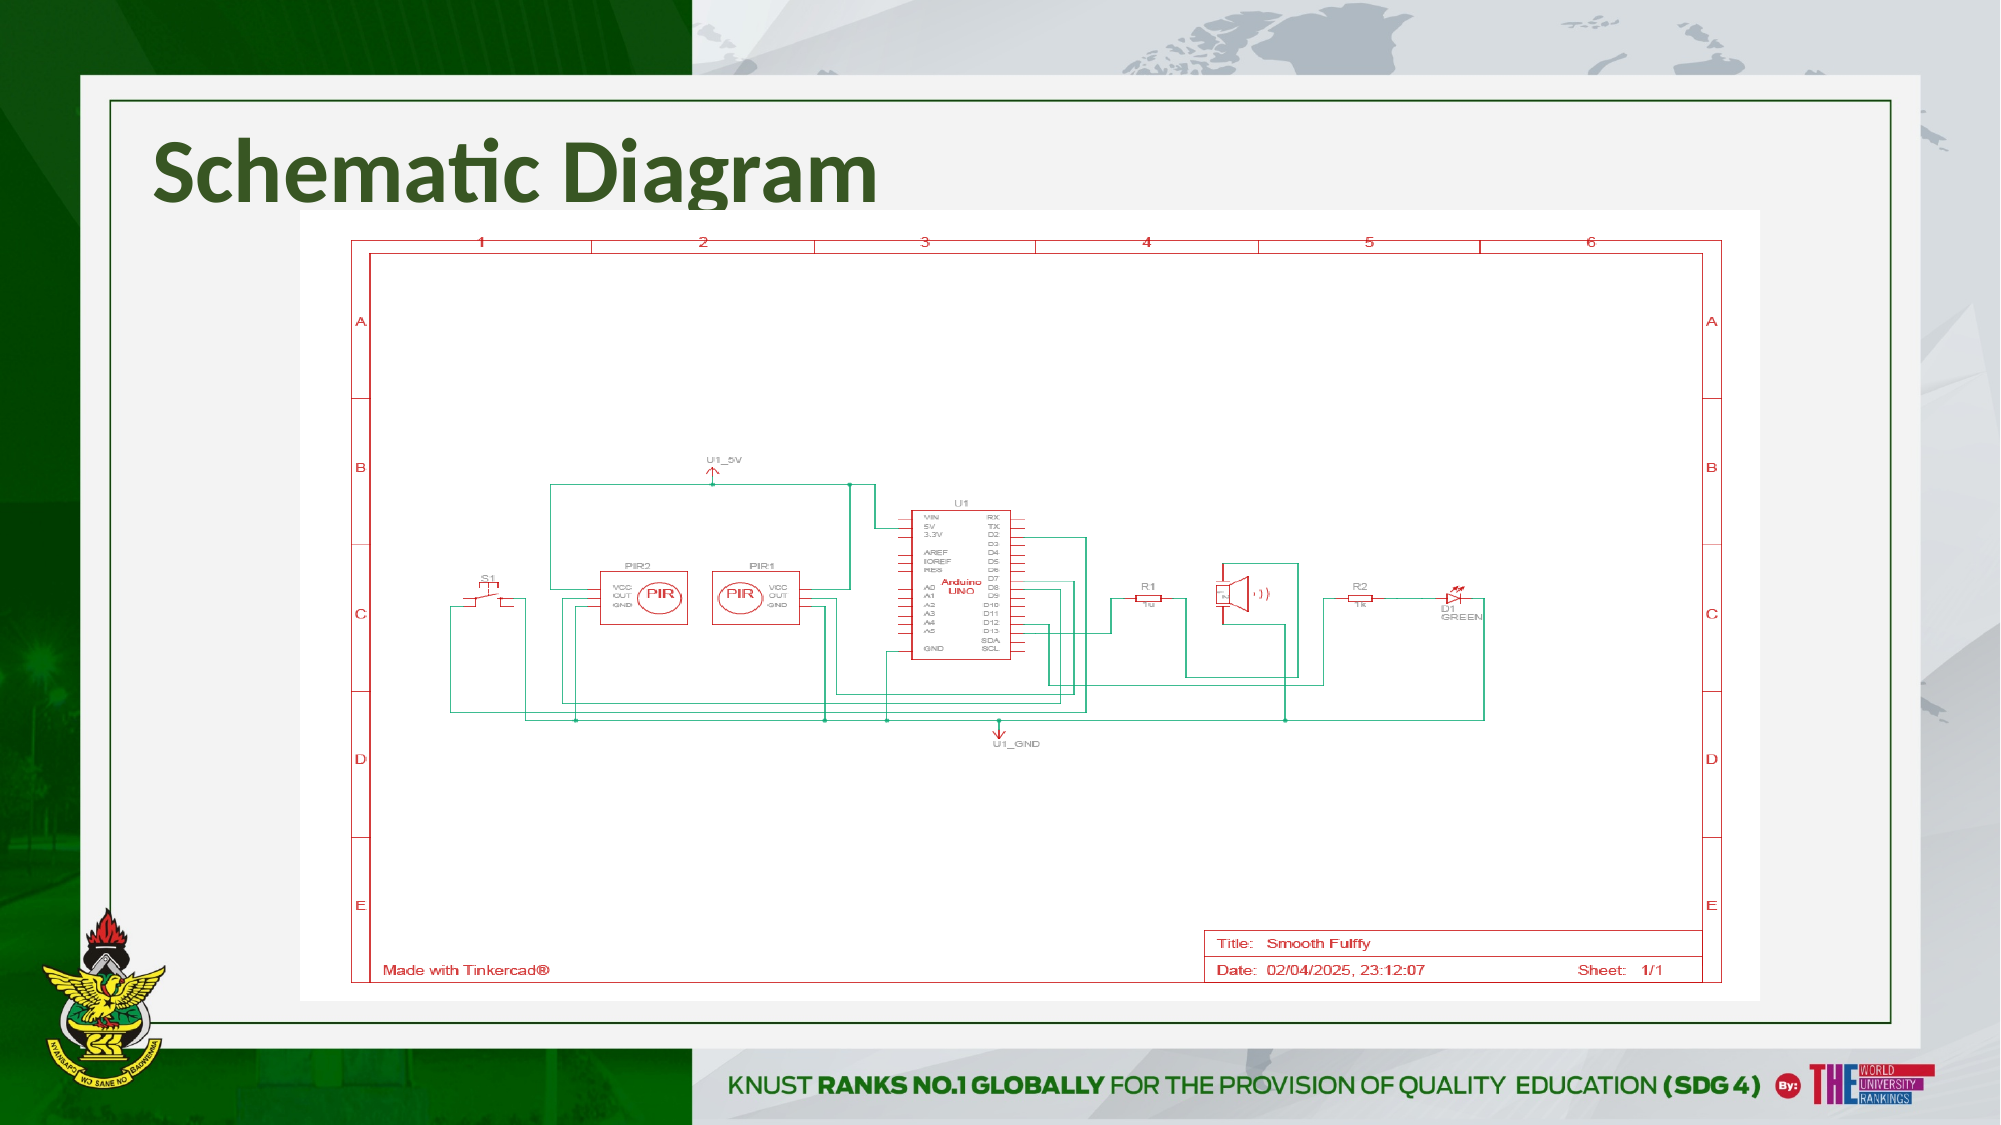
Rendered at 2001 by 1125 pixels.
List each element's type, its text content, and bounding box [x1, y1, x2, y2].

title Schematic Diagram [137, 99, 1863, 247]
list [299, 210, 1760, 1001]
picture [0, 0, 2001, 1125]
